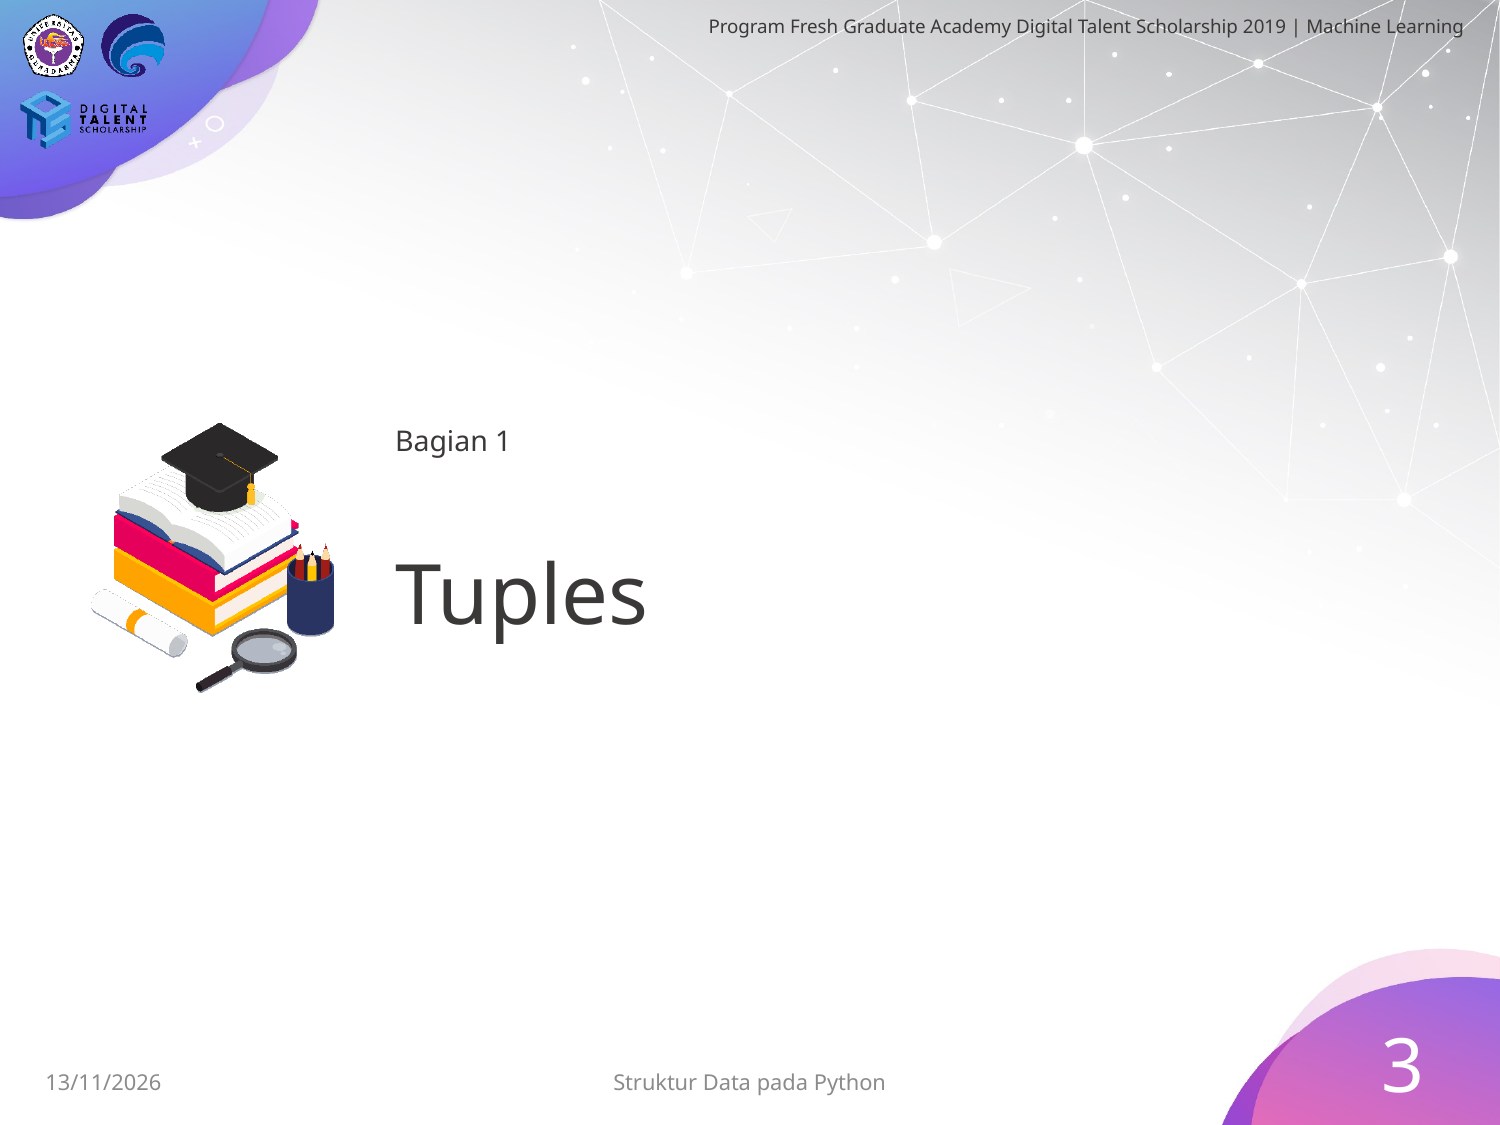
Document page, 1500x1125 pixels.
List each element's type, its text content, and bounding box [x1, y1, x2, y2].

title Tuples [380, 483, 1396, 700]
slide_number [30, 1053, 272, 1114]
footer Struktur Data pada Python [382, 1053, 1118, 1114]
list Bagian 1 [380, 415, 1396, 465]
slide_number 3 [1327, 1023, 1478, 1114]
picture [0, 0, 1500, 1125]
